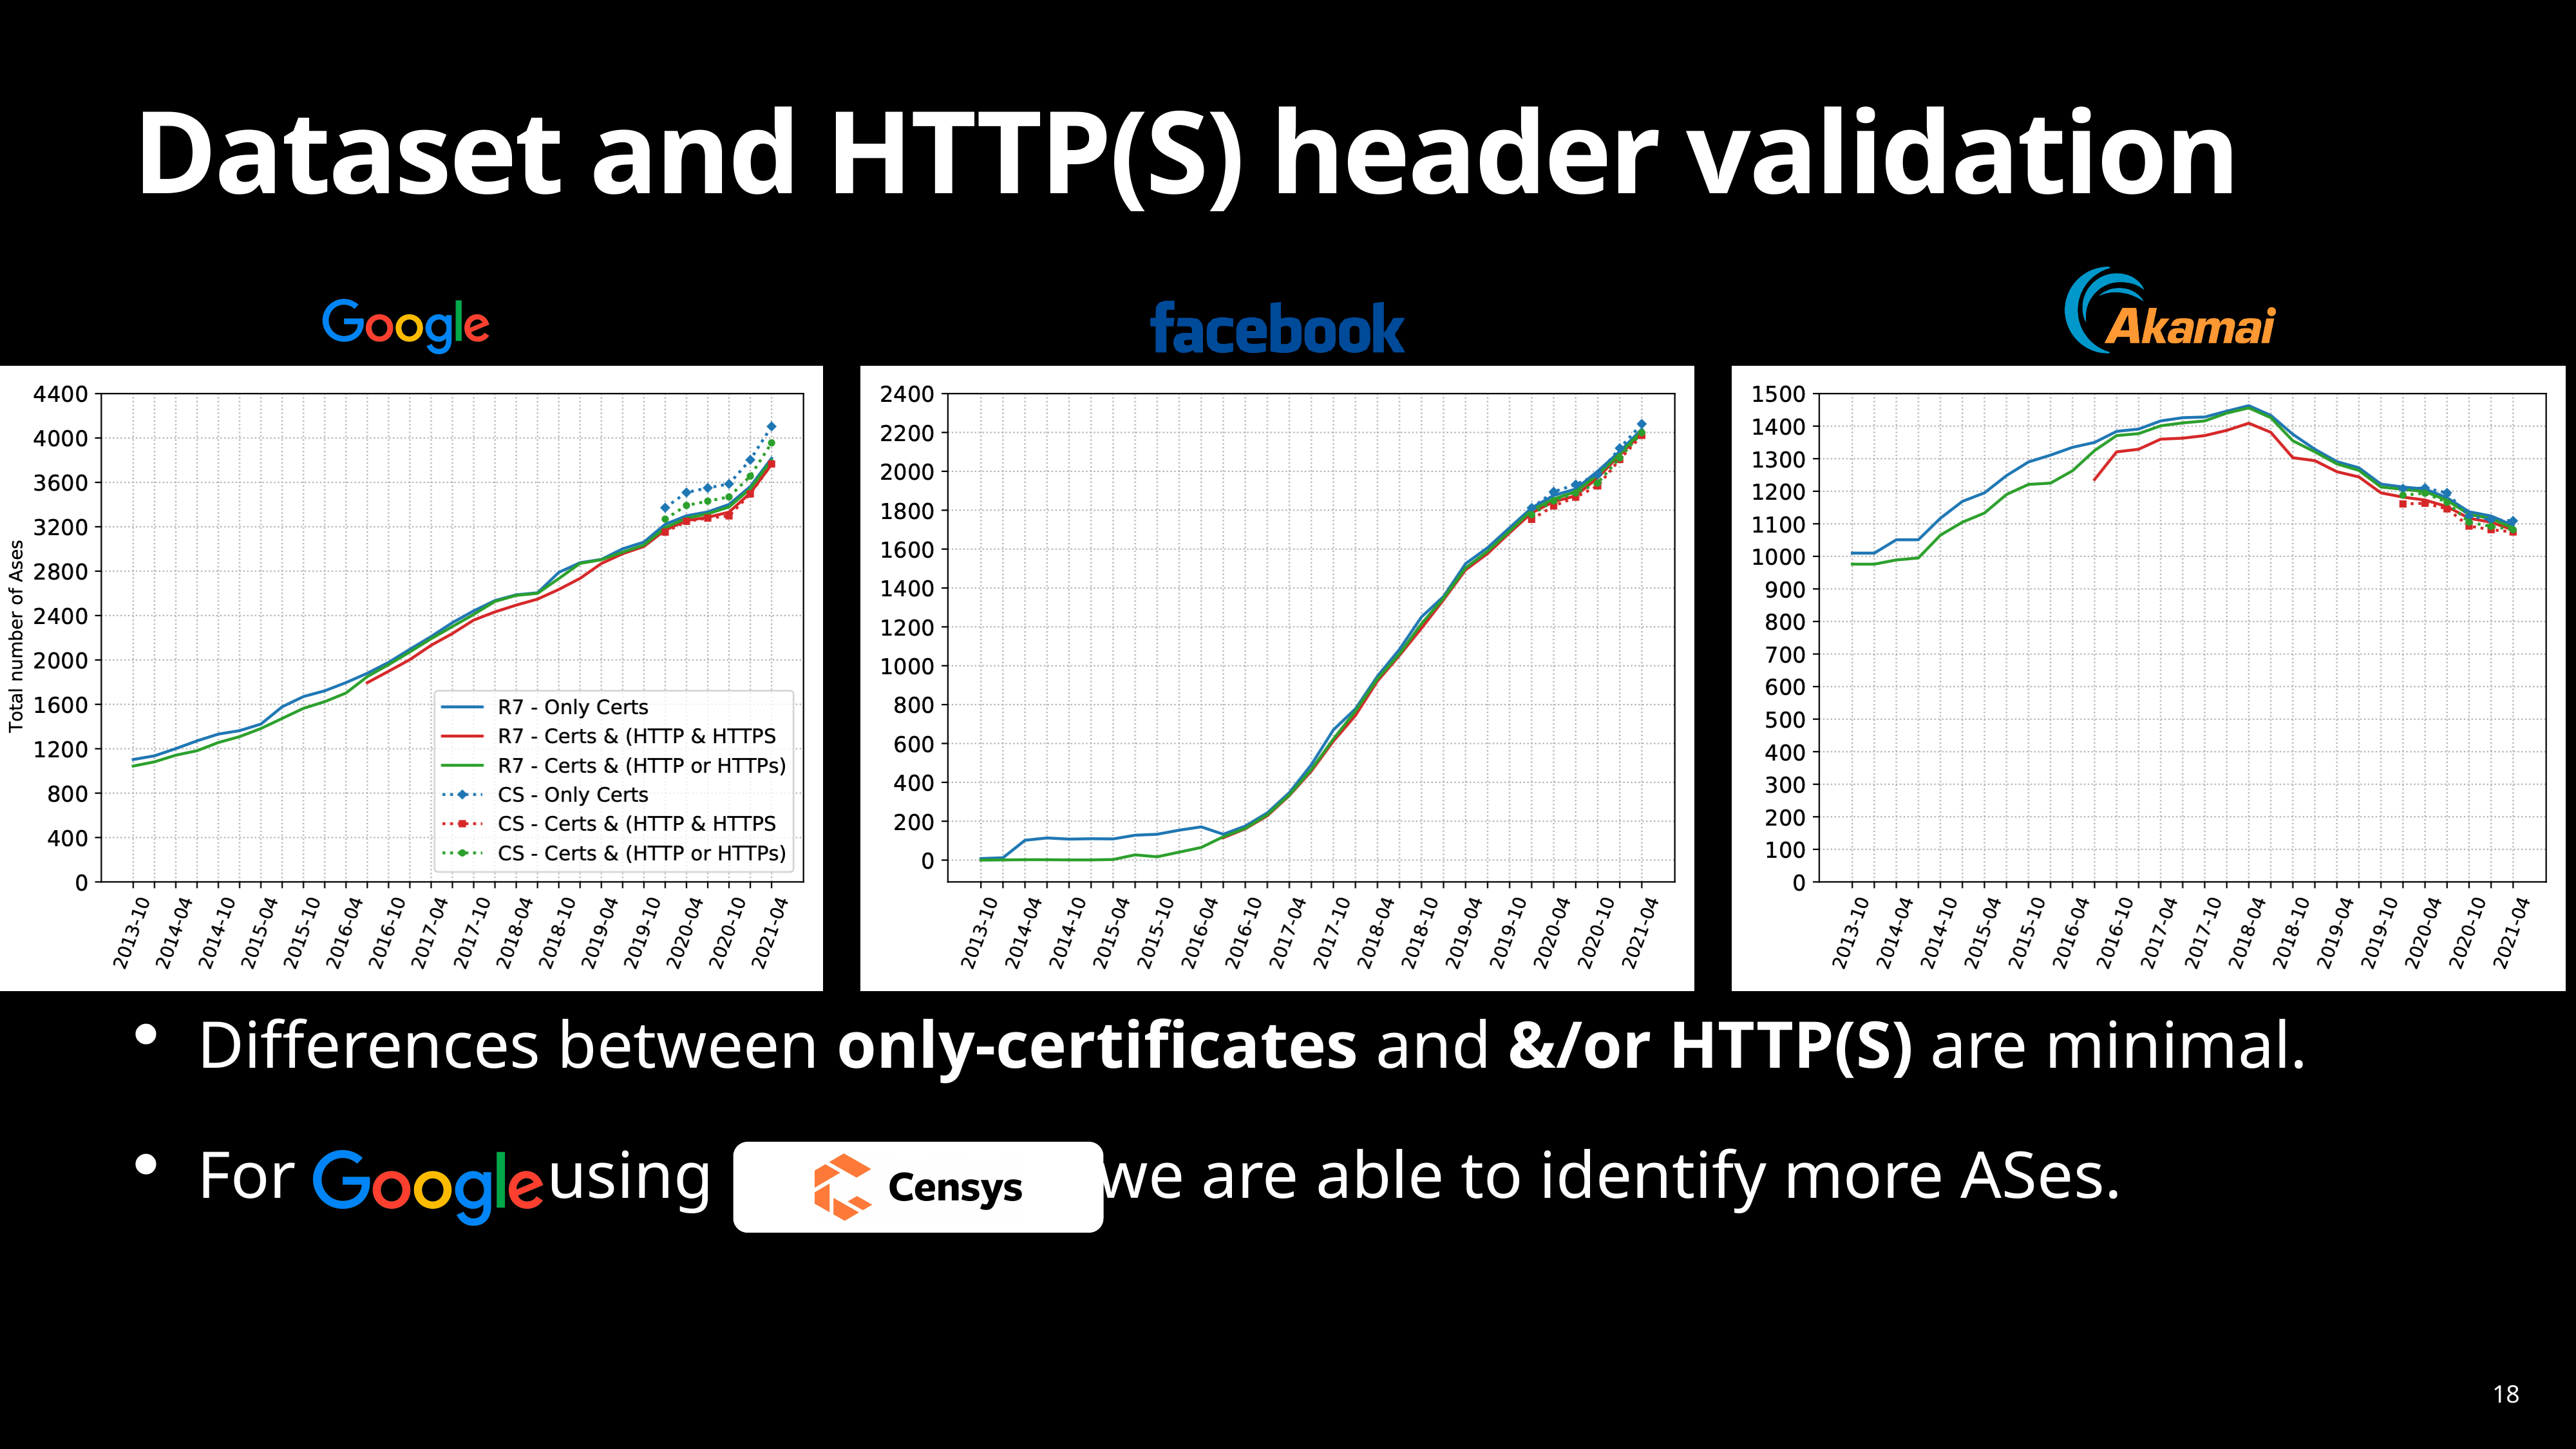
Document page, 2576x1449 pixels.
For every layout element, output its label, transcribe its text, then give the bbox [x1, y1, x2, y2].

picture [312, 1122, 544, 1253]
text_box 18 [2441, 1373, 2571, 1417]
list Differences between only-certificates and &/or HTTP(S) are minimal. For using we are able to identify more ASes. [127, 1007, 2449, 1321]
title Dataset and HTTP(S) header validation [127, 100, 2449, 184]
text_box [0, 184, 2566, 991]
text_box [733, 1141, 1104, 1233]
